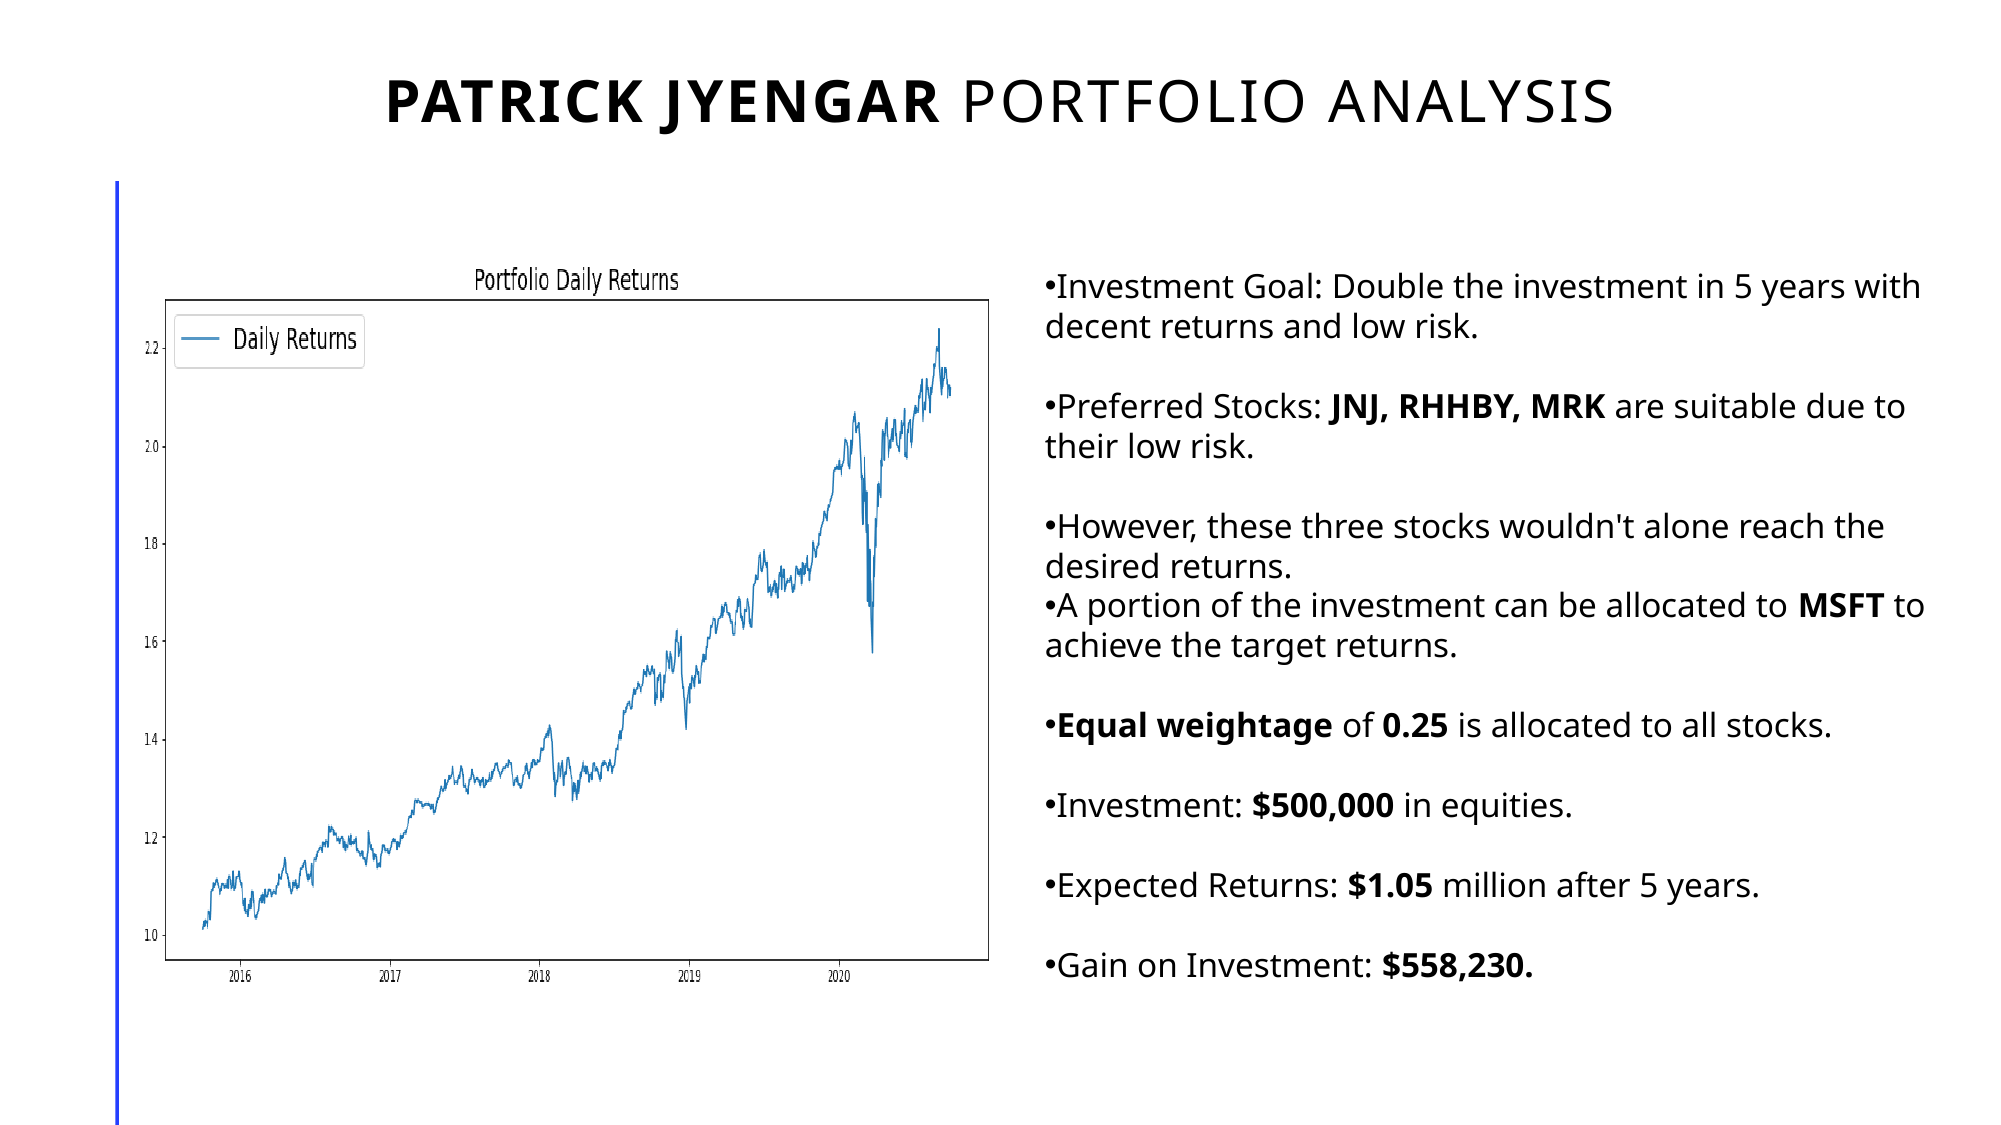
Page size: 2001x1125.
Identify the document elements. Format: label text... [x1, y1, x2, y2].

picture [137, 257, 994, 996]
text_box Patrick JyengAr Portfolio analysis [137, 50, 1863, 158]
text_box Investment Goal: Double the investment in 5 years with decent returns and low risk. Preferred Stocks: JNJ, RHHBY, MRK are suitable due to their low risk. However, these three stocks wouldn't alone reach the desired returns. A portion of the investment can be allocated to MSFT to achieve the target returns. Equal weightage of 0.25 is allocated to all stocks. Investment: $500,000 in equities. Expected Returns: $1.05 million after 5 years. Gain on Investment: $558,230. [1030, 218, 2000, 1027]
